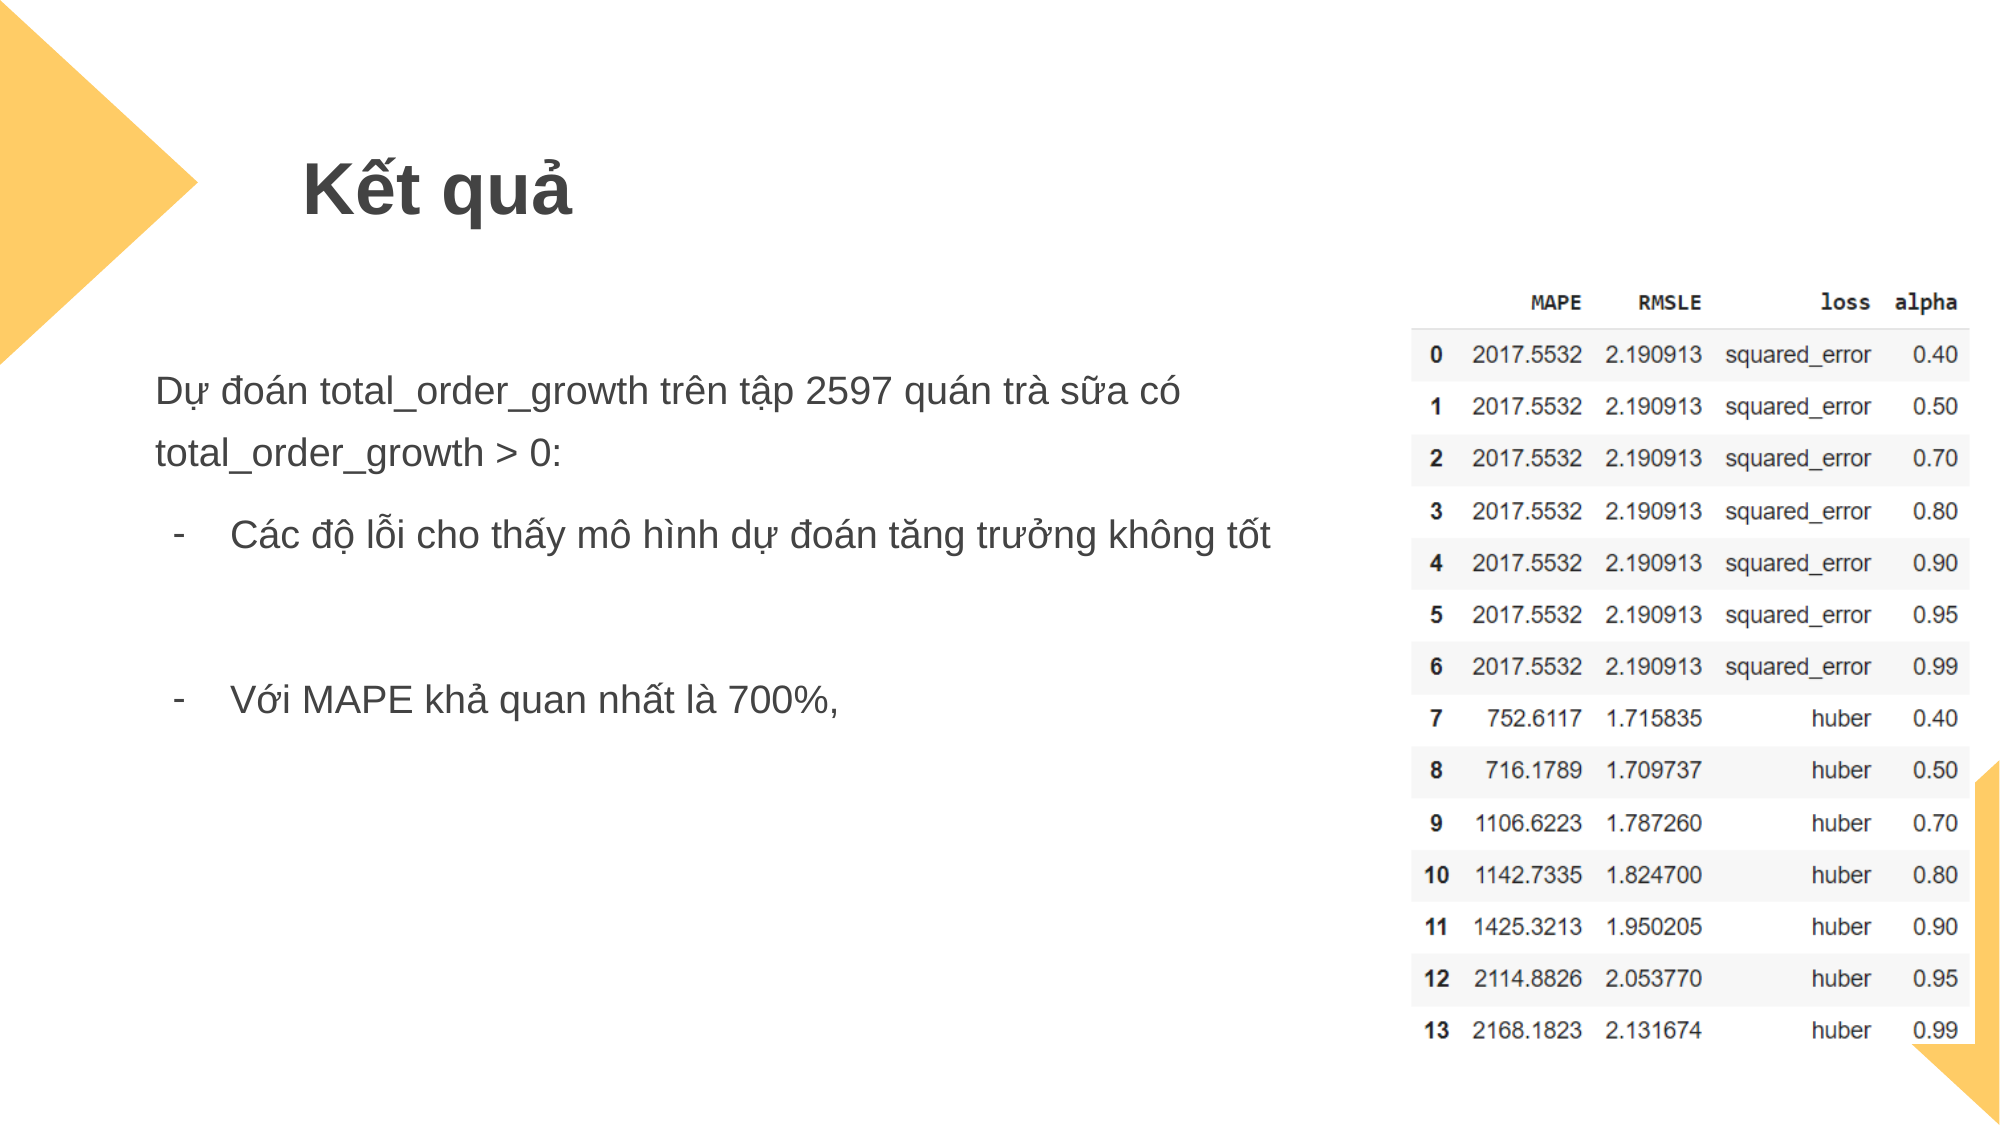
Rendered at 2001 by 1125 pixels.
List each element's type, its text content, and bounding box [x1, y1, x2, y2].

picture [1404, 282, 1976, 1045]
list Dự đoán total_order_growth trên tập 2597 quán trà sữa có total_order_growth > 0: Các độ lỗi cho thấy mô hình dự đoán tăng trưởng không tốt Với MAPE khả quan nhất là 700%, [138, 283, 1380, 1082]
title Kết quả [61, 134, 810, 236]
